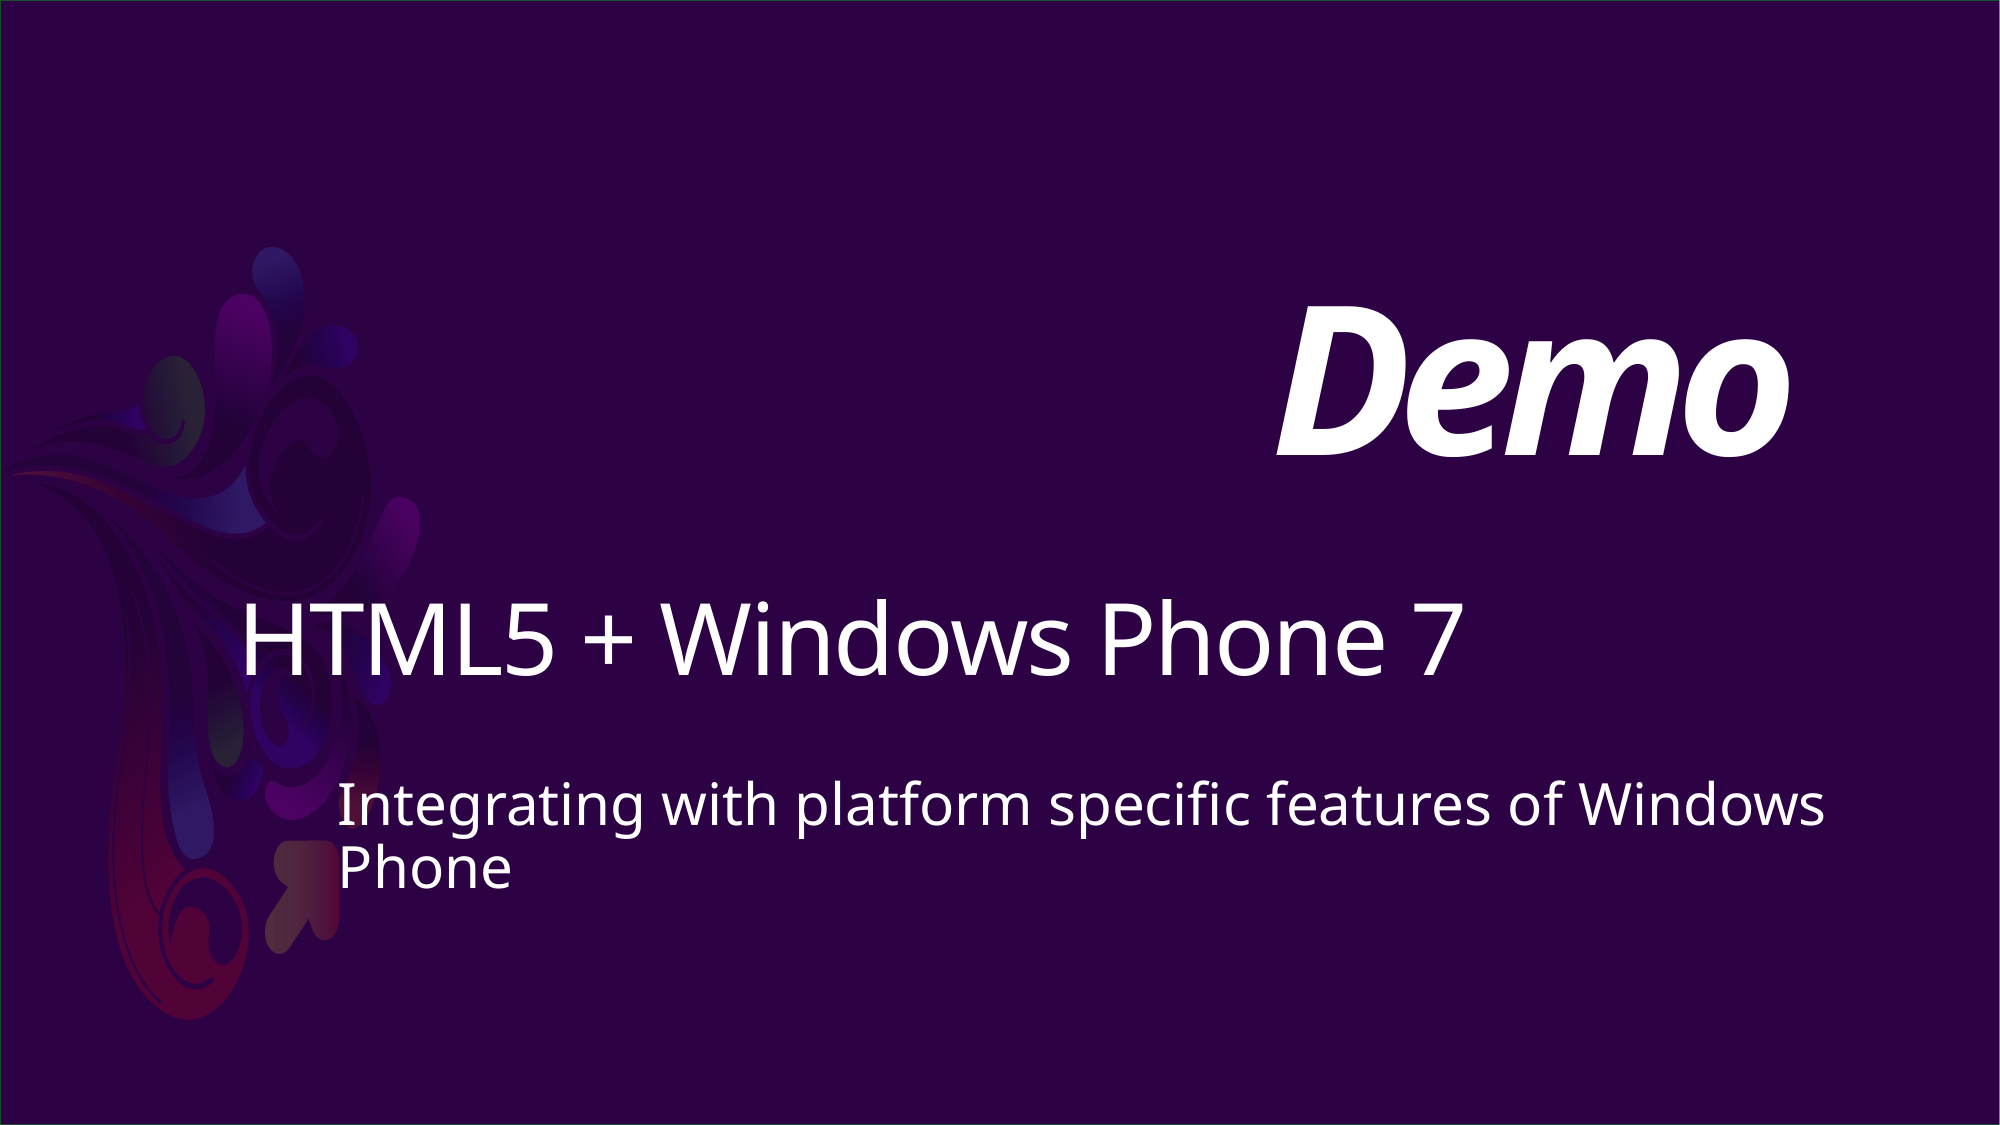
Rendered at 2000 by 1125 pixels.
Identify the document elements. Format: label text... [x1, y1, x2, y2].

subtitle Integrating with platform specific features of Windows Phone [337, 774, 1846, 1013]
list Demo [543, 275, 1799, 502]
title HTML5 + Windows Phone 7 [237, 548, 1800, 738]
